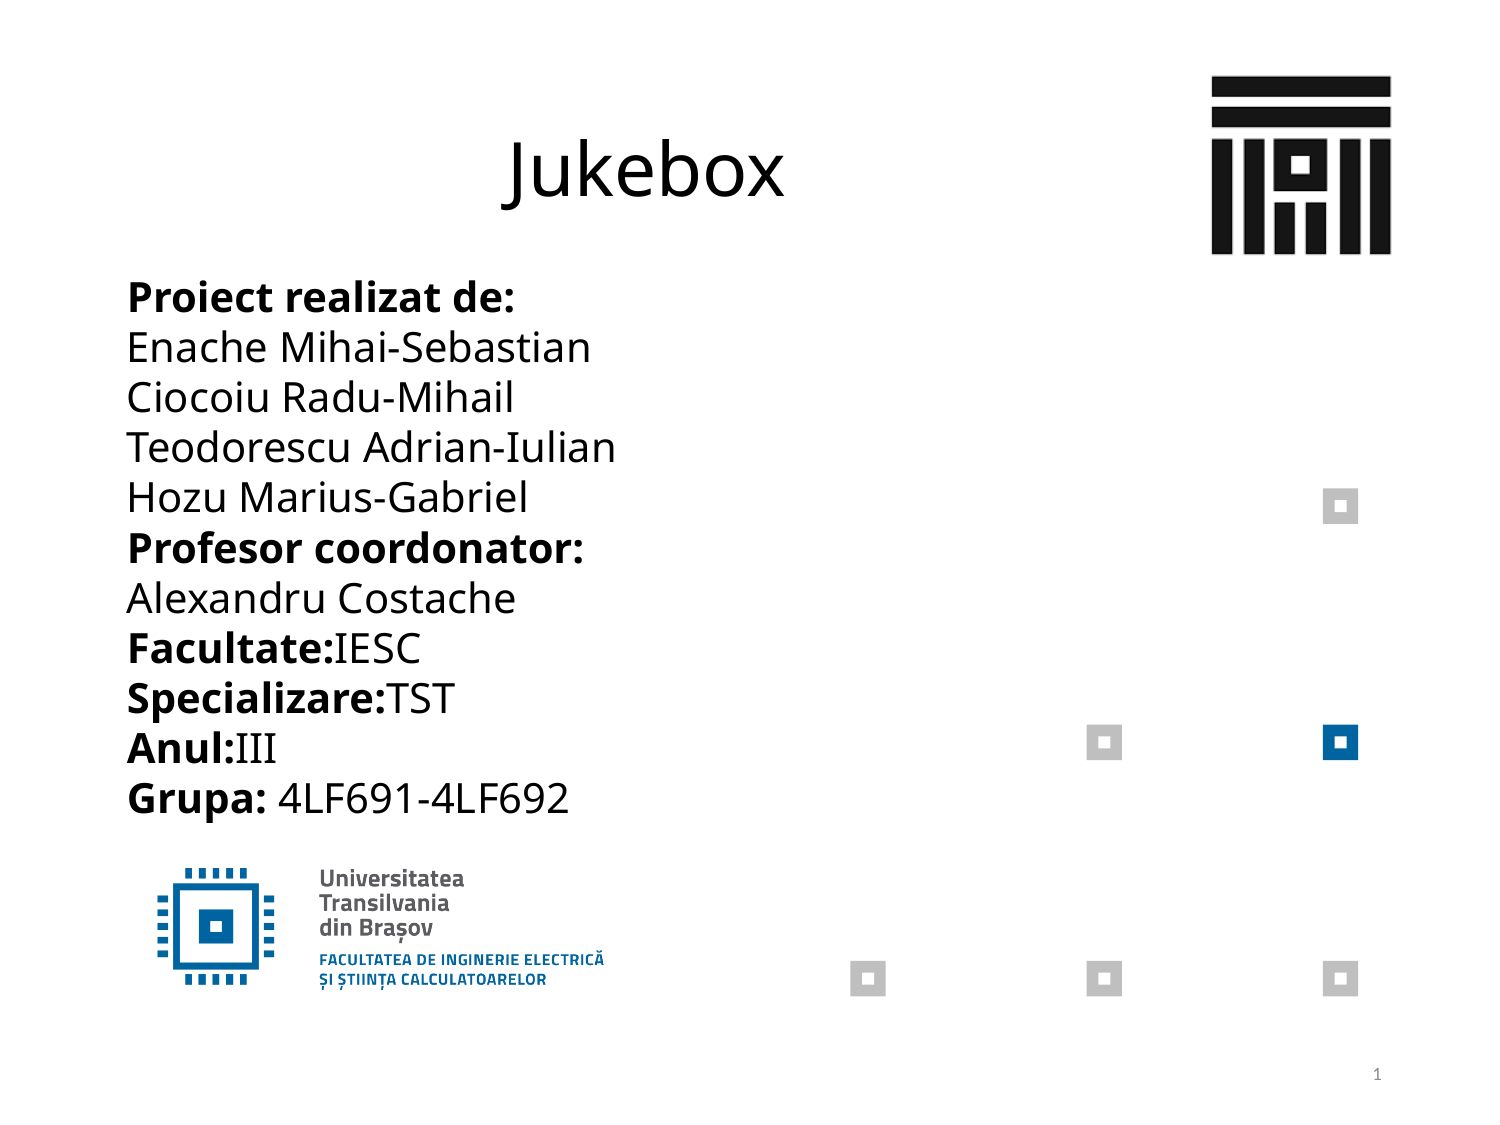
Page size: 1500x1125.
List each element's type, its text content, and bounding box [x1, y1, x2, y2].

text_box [1322, 960, 1359, 997]
text_box Jukebox [492, 114, 863, 220]
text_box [1086, 724, 1123, 761]
picture [112, 822, 656, 1031]
text_box [1334, 735, 1348, 749]
slide_number 1 [1059, 1042, 1397, 1103]
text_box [1086, 960, 1123, 997]
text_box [850, 960, 886, 997]
picture [1162, 24, 1444, 307]
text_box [1322, 488, 1359, 524]
text_box [1322, 724, 1359, 761]
text_box Proiect realizat de: Enache Mihai-Sebastian Ciocoiu Radu-Mihail Teodorescu Adrian-Iulian Hozu Marius-Gabriel Profesor coordonator: Alexandru Costache Facultate:IESC Specializare:TST Anul:III Grupa: 4LF691-4LF692 [112, 263, 1046, 829]
